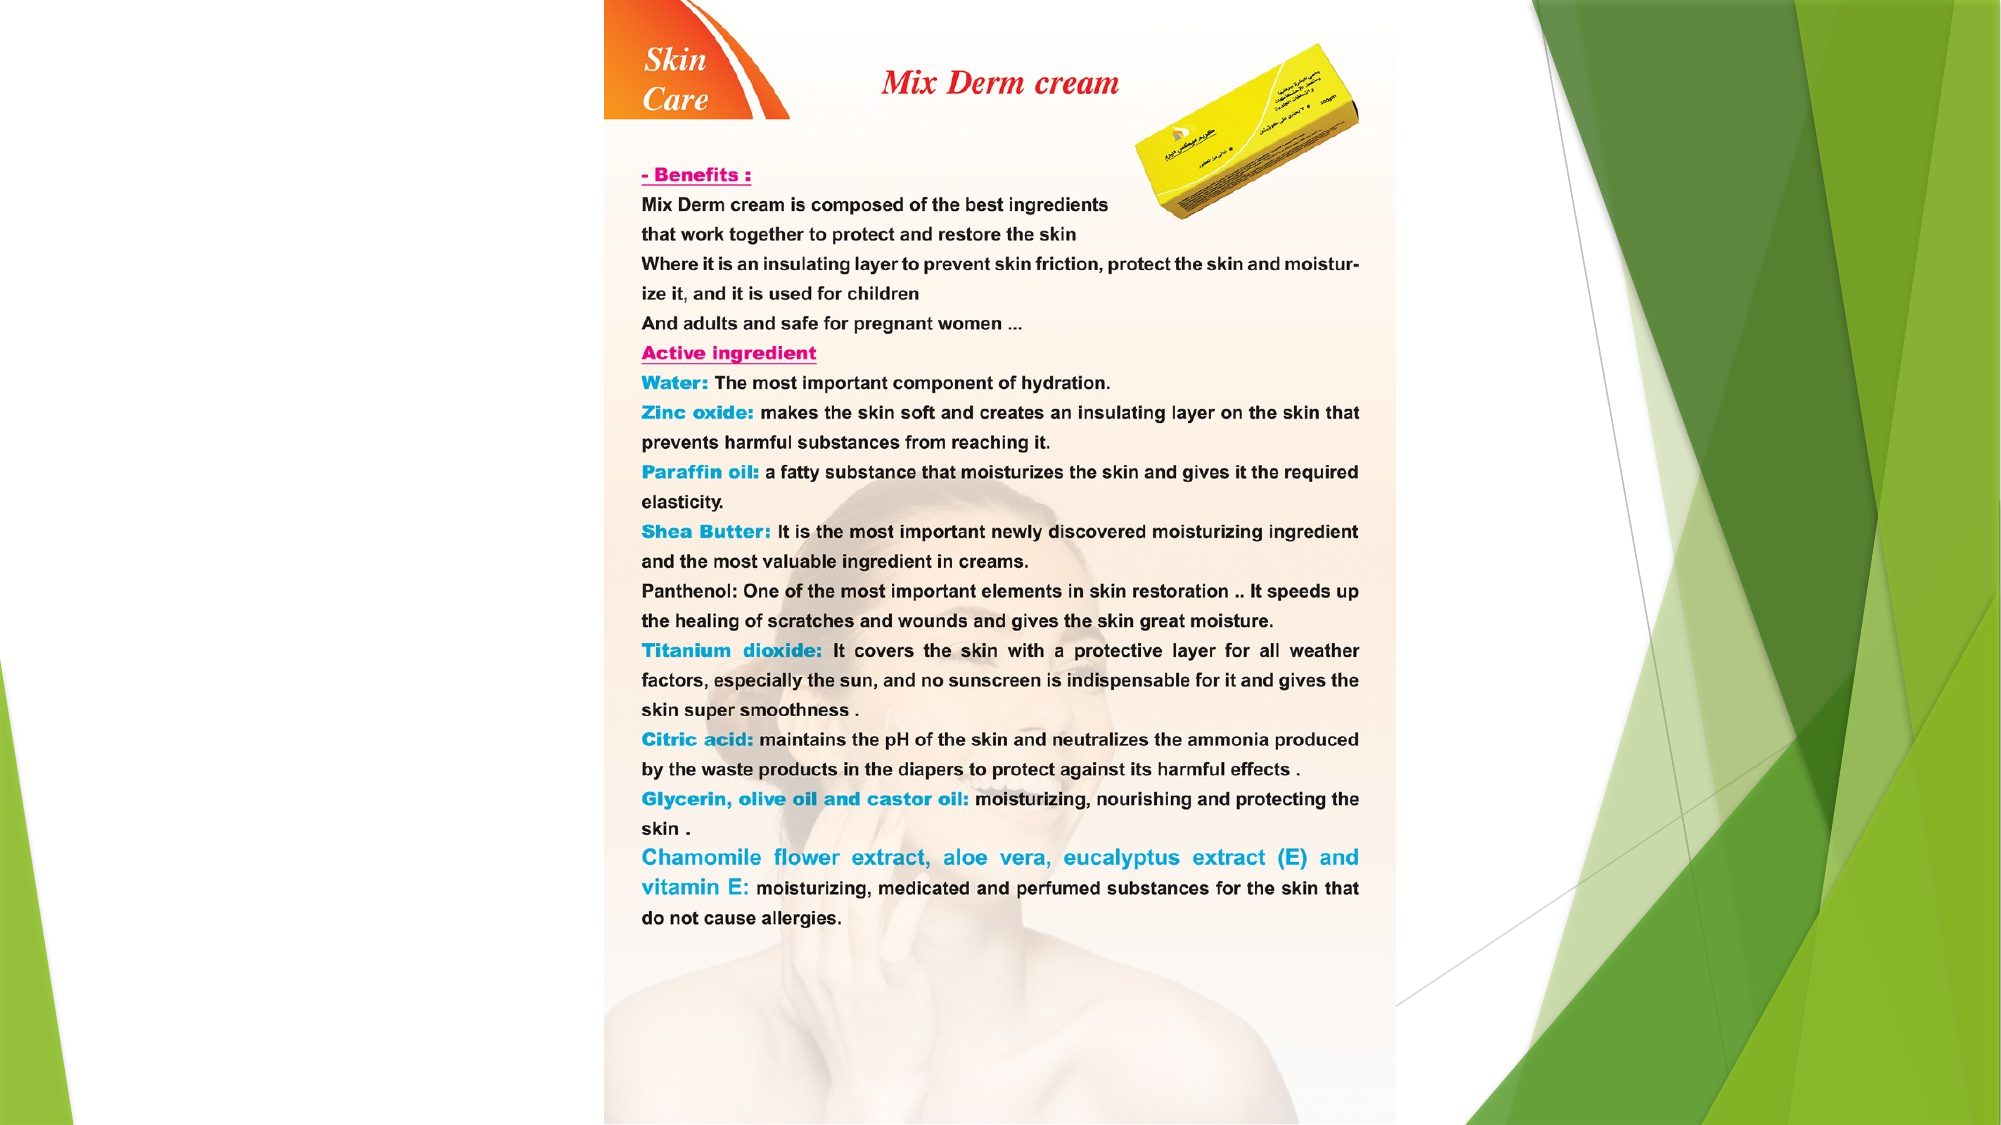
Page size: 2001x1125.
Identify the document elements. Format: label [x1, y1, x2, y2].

picture [604, 0, 1396, 1125]
